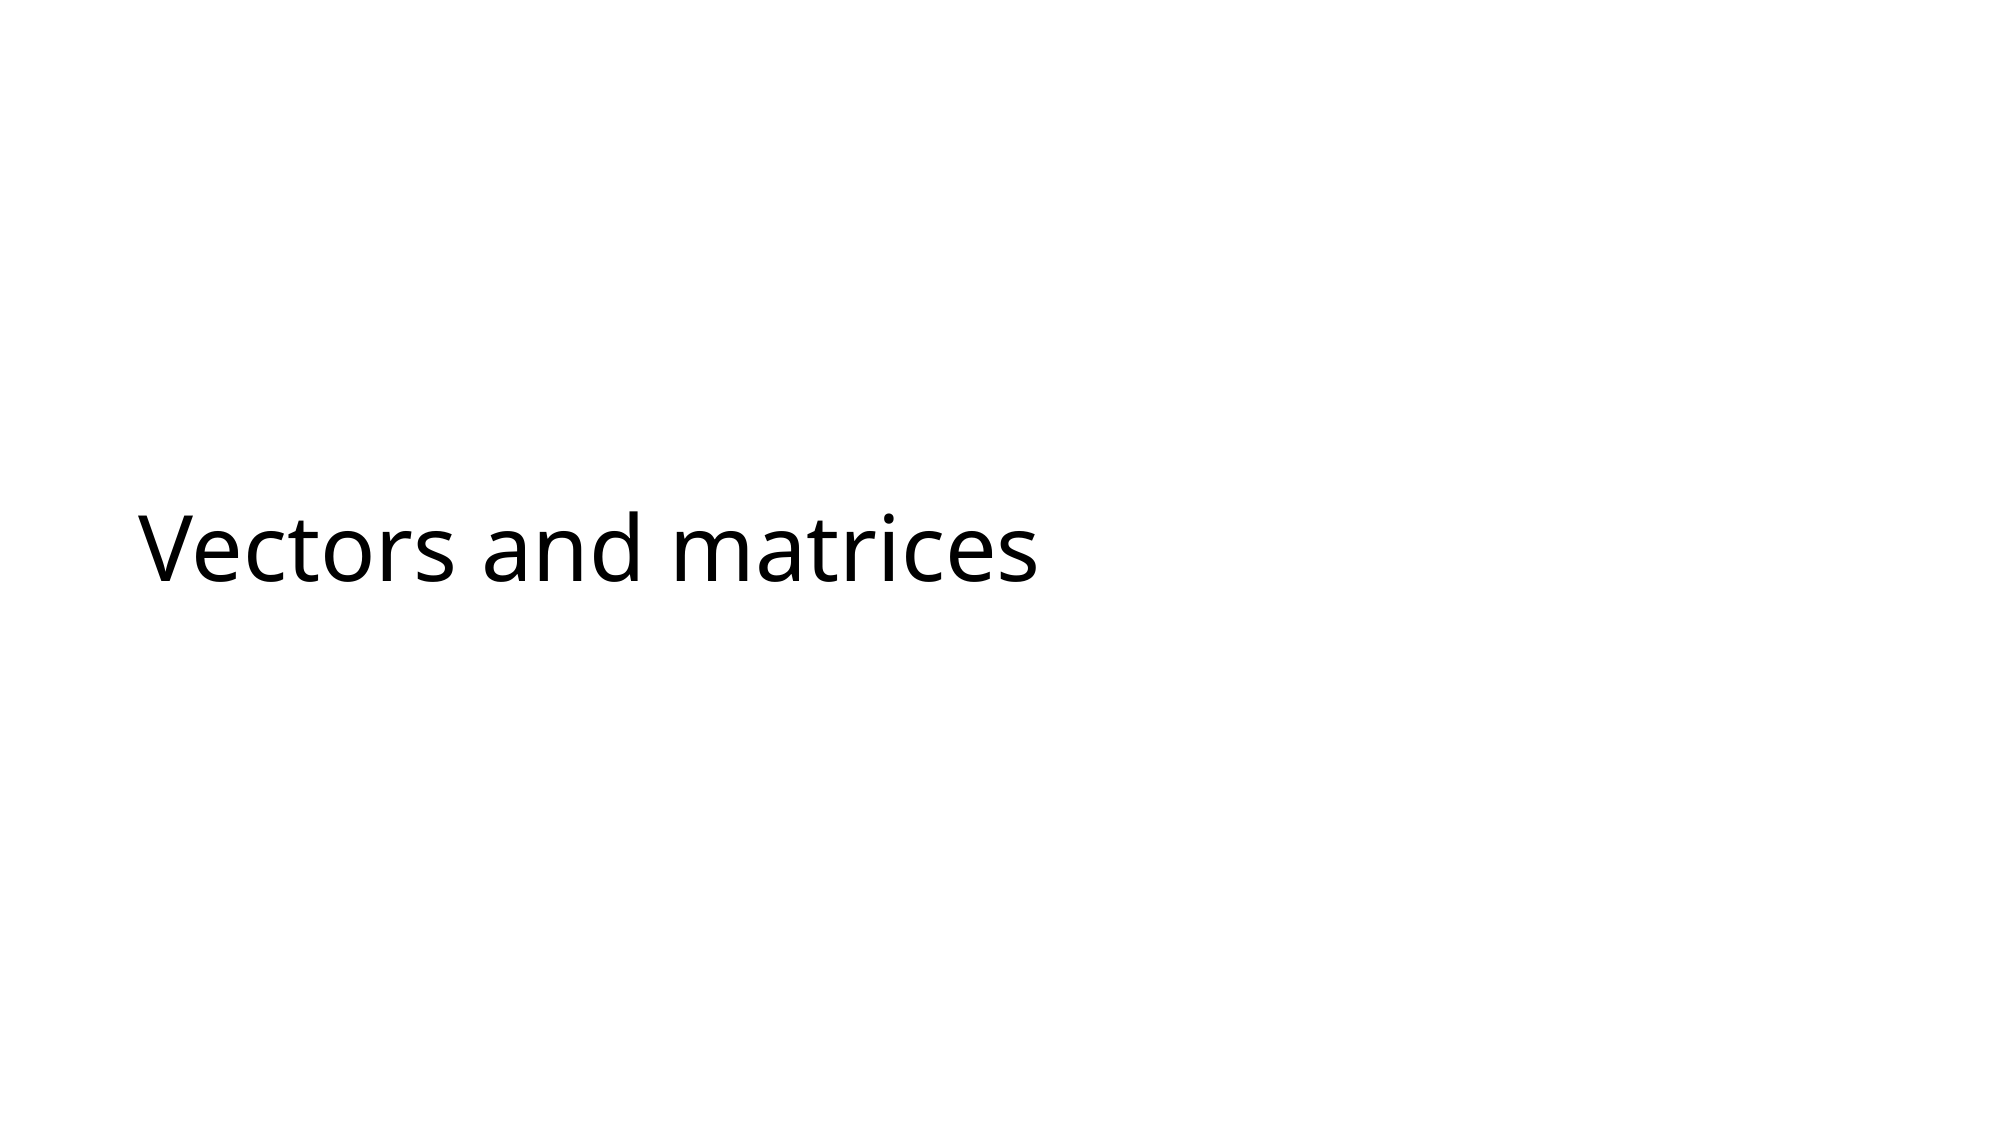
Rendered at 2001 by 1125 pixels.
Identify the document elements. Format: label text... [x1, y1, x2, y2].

title Vectors and matrices [123, 442, 1849, 661]
